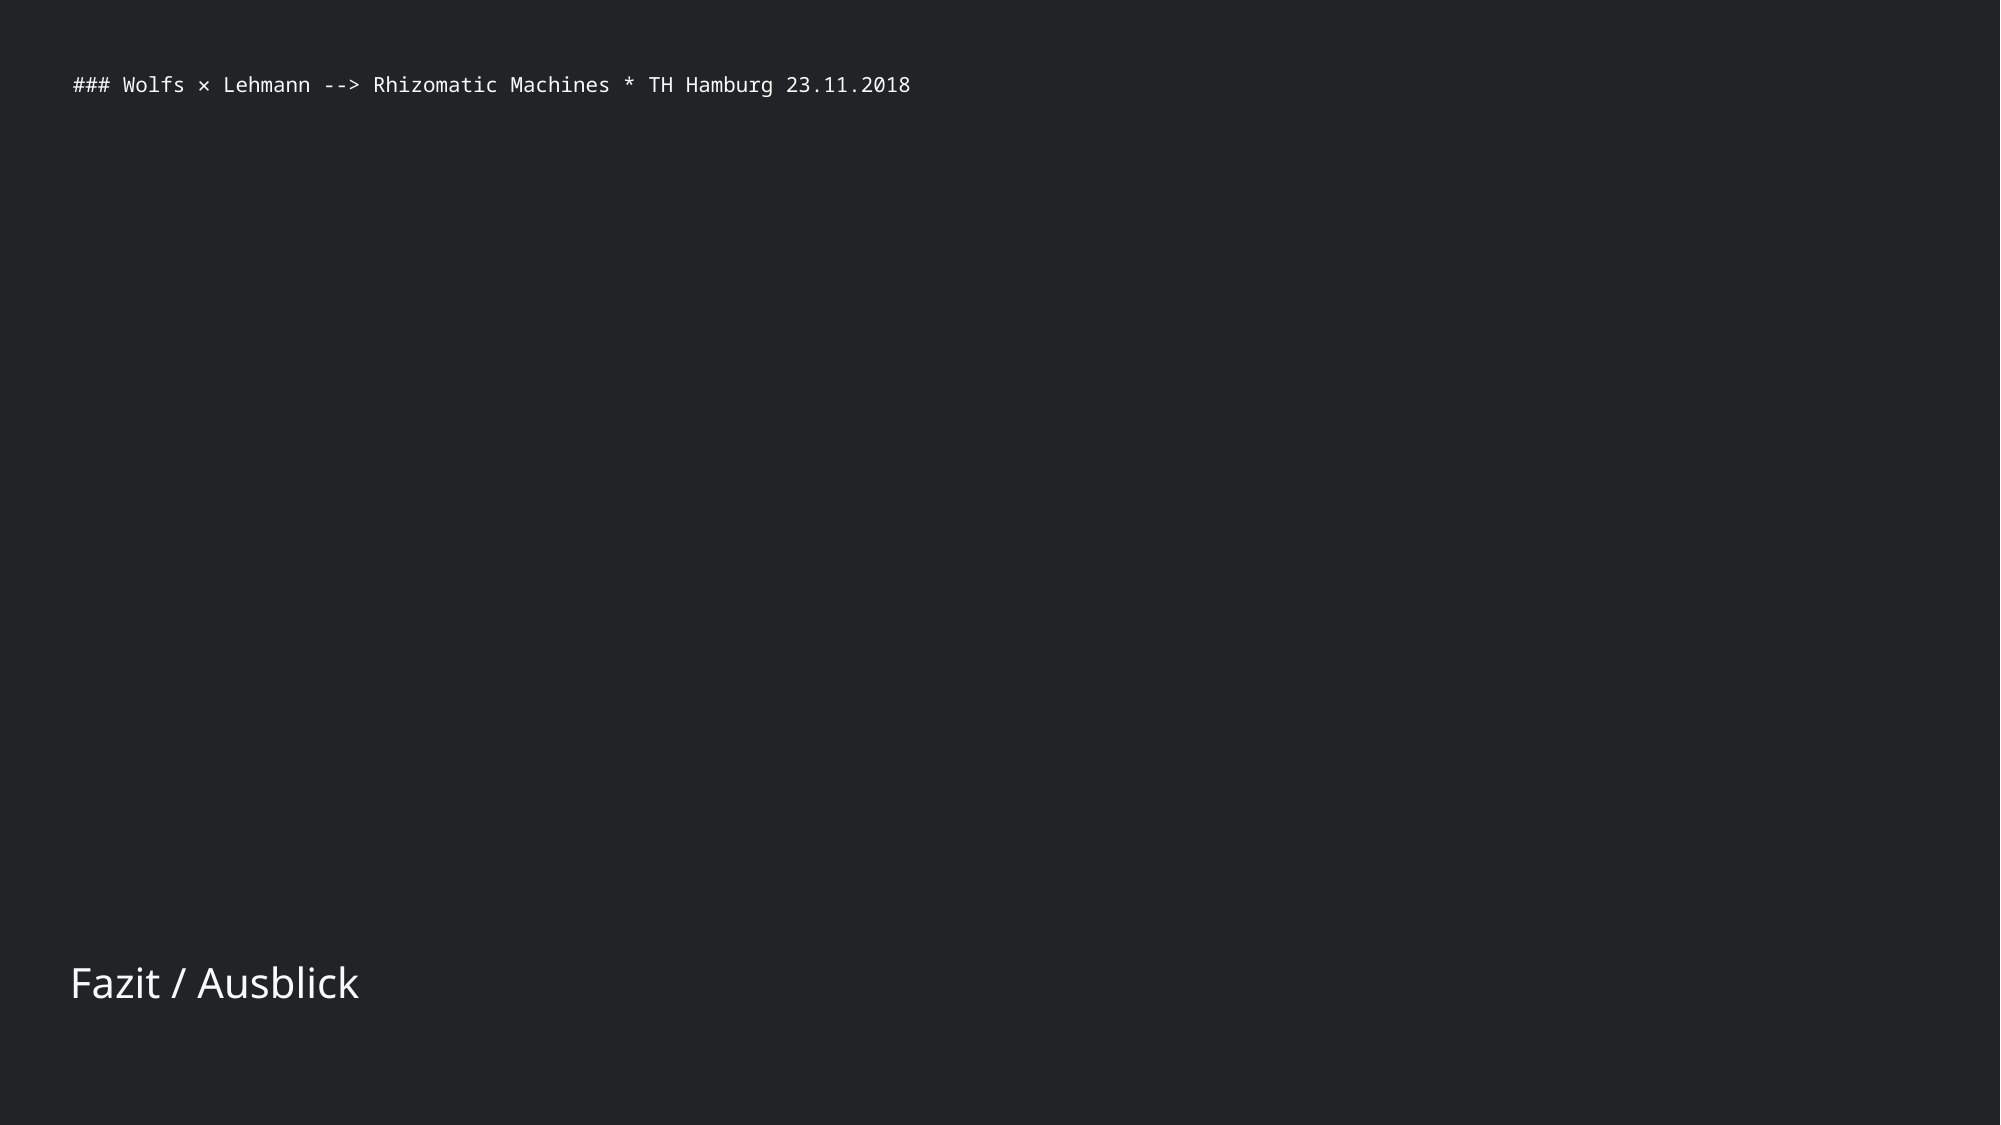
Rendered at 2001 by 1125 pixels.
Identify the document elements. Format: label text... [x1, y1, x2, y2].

list Fazit / Ausblick [54, 954, 1118, 1071]
footer ### Wolfs ✕ Lehmann --> Rhizomatic Machines * TH Hamburg 23.11.2018 [57, 55, 1000, 112]
